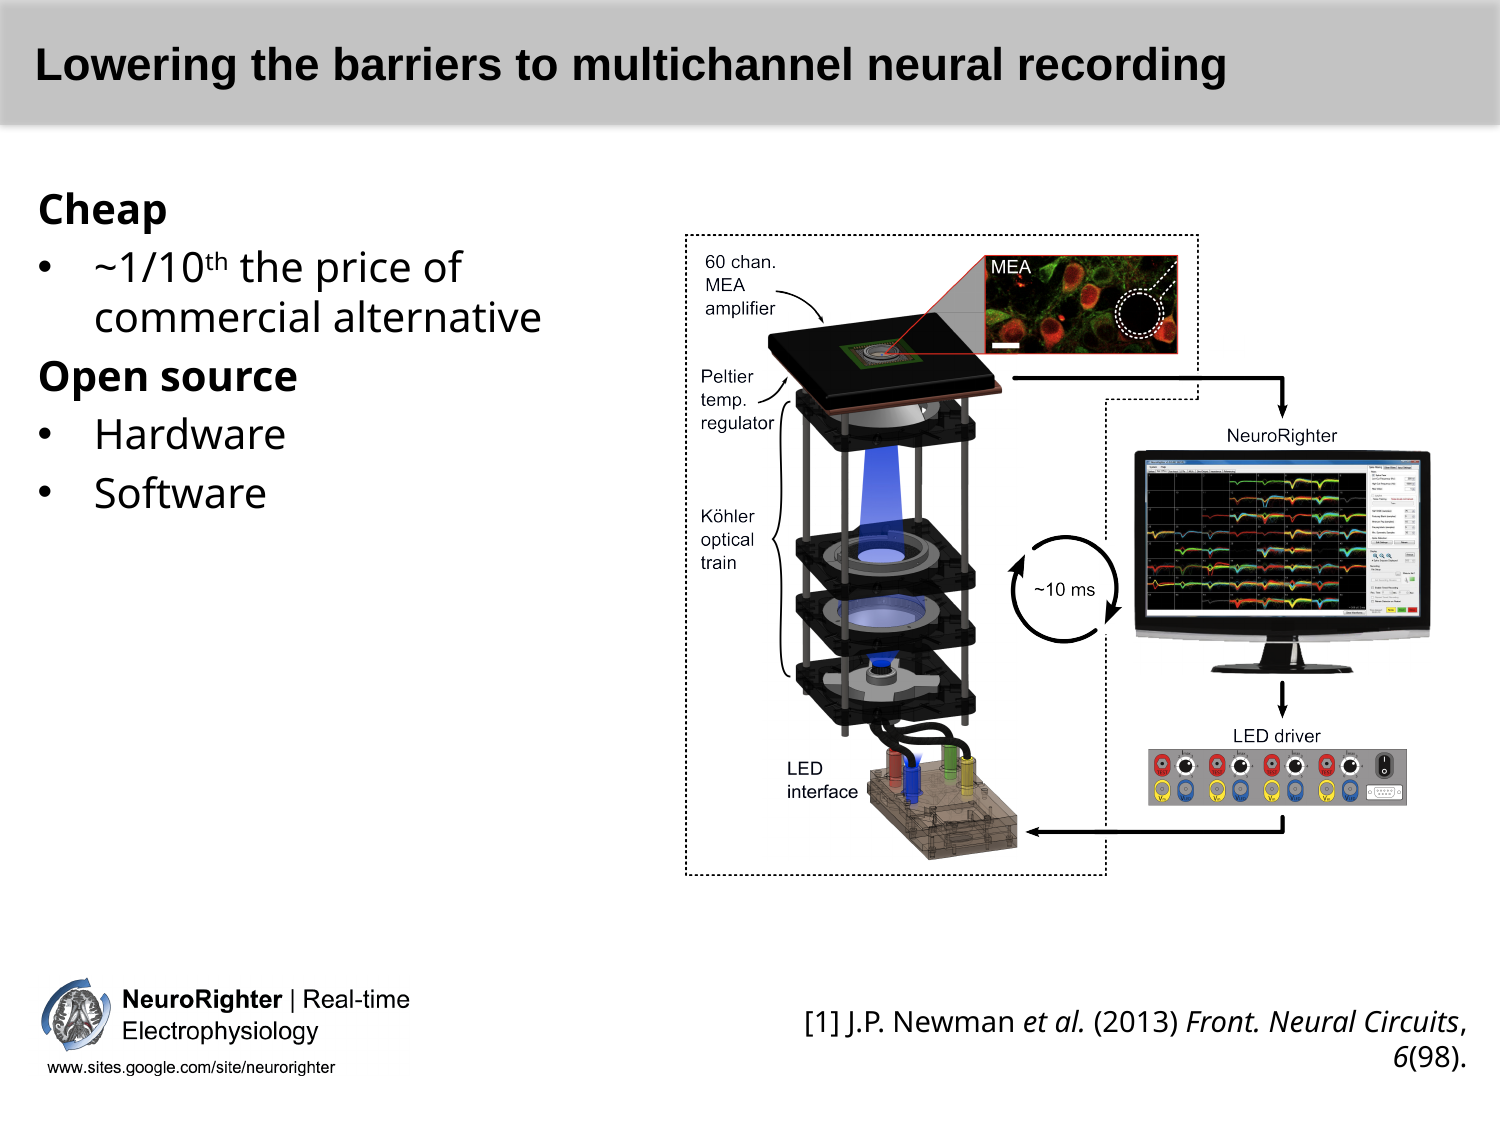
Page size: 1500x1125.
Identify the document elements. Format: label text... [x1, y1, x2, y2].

list Lowering the barriers to multichannel neural recording [19, 0, 1334, 125]
picture [28, 975, 410, 1077]
list [1] J.P. Newman et al. (2013) Front. Neural Circuits, 6(98). [731, 931, 1483, 1081]
text_box Cheap ~1/10th the price of commercial alternative Open source Hardware Software [22, 175, 578, 1025]
picture [685, 234, 1431, 876]
